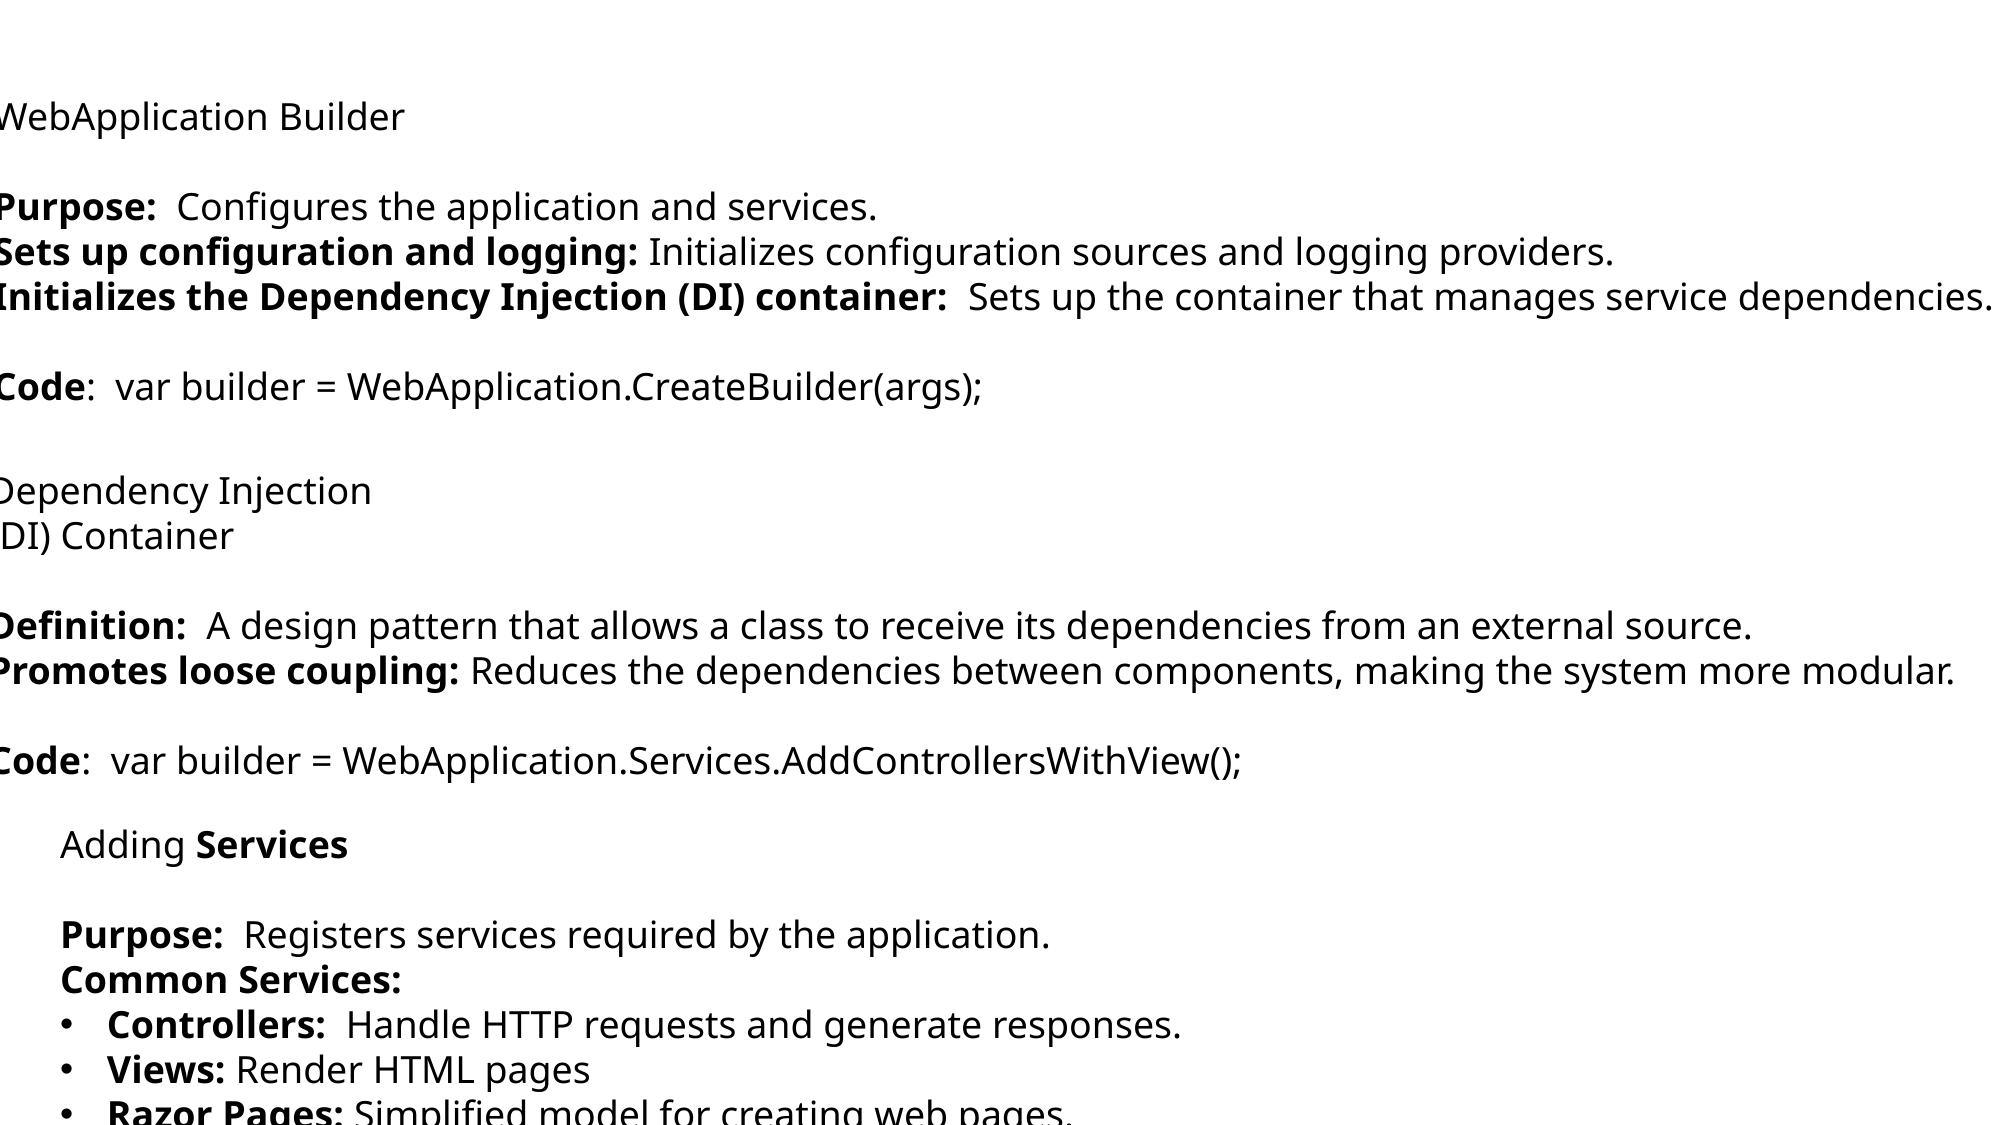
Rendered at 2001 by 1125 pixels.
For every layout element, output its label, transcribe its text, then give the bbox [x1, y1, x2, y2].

text_box Dependency Injection (DI) Container Definition: A design pattern that allows a class to receive its dependencies from an external source. Promotes loose coupling: Reduces the dependencies between components, making the system more modular. Code: var builder = WebApplication.Services.AddControllersWithView(); [0, 459, 1972, 790]
text_box WebApplication Builder Purpose: Configures the application and services. Sets up configuration and logging: Initializes configuration sources and logging providers. Initializes the Dependency Injection (DI) container: Sets up the container that manages service dependencies. Code: var builder = WebApplication.CreateBuilder(args); [0, 85, 2000, 416]
text_box Adding Services Purpose: Registers services required by the application. Common Services: Controllers: Handle HTTP requests and generate responses. Views: Render HTML pages Razor Pages: Simplified model for creating web pages. Code: builder.Services.AddControllersWithViews(); [45, 814, 1975, 1125]
